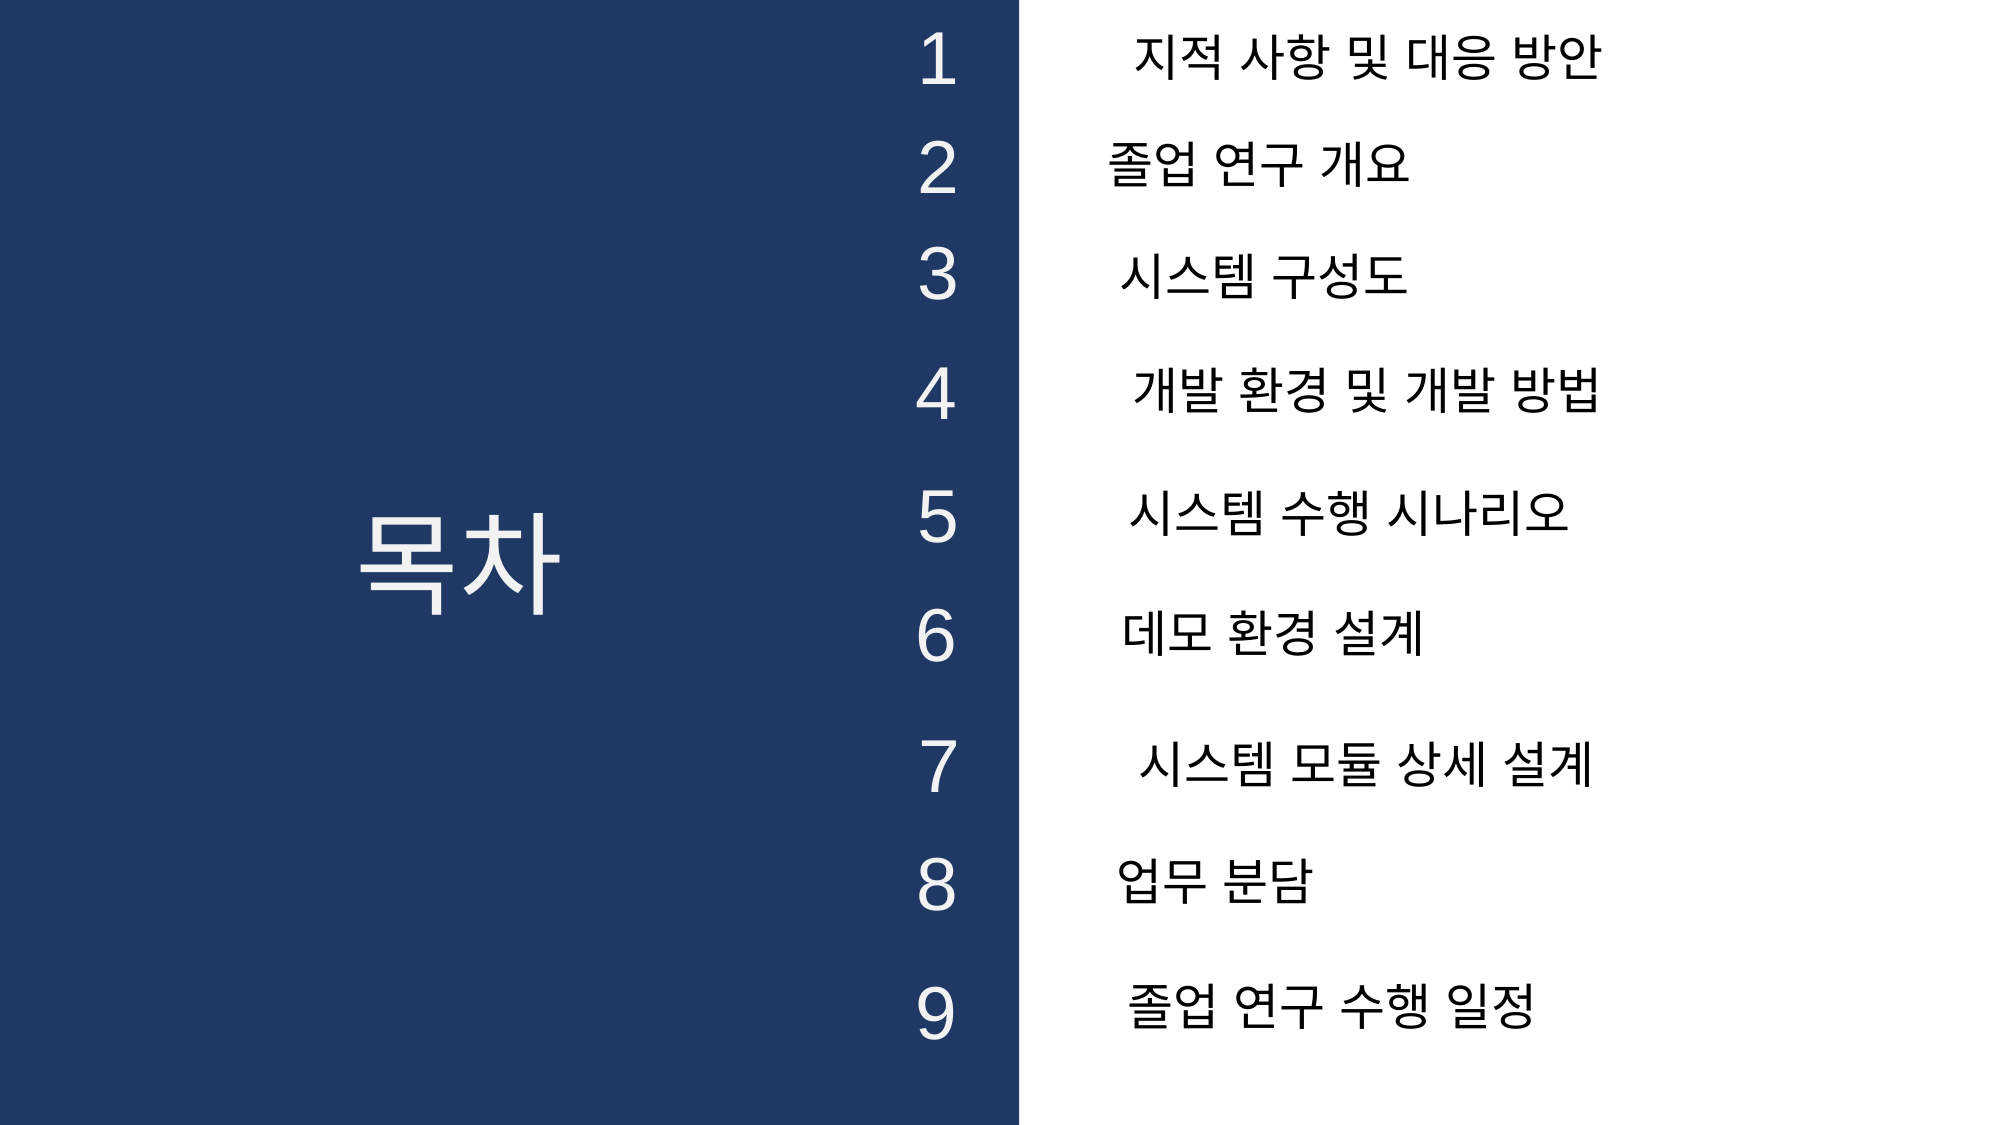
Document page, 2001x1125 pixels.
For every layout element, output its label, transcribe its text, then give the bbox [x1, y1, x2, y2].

text_box 5 [902, 460, 975, 565]
text_box 개발 환경 및 개발 방법 [1117, 352, 1618, 427]
text_box 8 [901, 828, 973, 933]
text_box 목차 [340, 486, 578, 637]
text_box [0, 0, 1020, 1125]
text_box 졸업 연구 수행 일정 [1113, 968, 1553, 1044]
text_box 1 [902, 2, 975, 108]
text_box 7 [903, 710, 976, 816]
text_box 4 [900, 336, 973, 442]
text_box 업무 분담 [1101, 843, 1330, 918]
text_box 지적 사항 및 대응 방안 [1118, 18, 1619, 94]
text_box 데모 환경 설계 [1106, 594, 1441, 670]
text_box 시스템 구성도 [1104, 237, 1425, 313]
text_box 졸업 연구 개요 [1092, 126, 1573, 202]
text_box 시스템 수행 시나리오 [1113, 475, 1586, 550]
text_box 6 [900, 579, 973, 685]
text_box 3 [902, 217, 975, 323]
text_box 2 [902, 111, 975, 217]
text_box 9 [900, 957, 973, 1063]
text_box 시스템 모듈 상세 설계 [1124, 725, 1610, 801]
